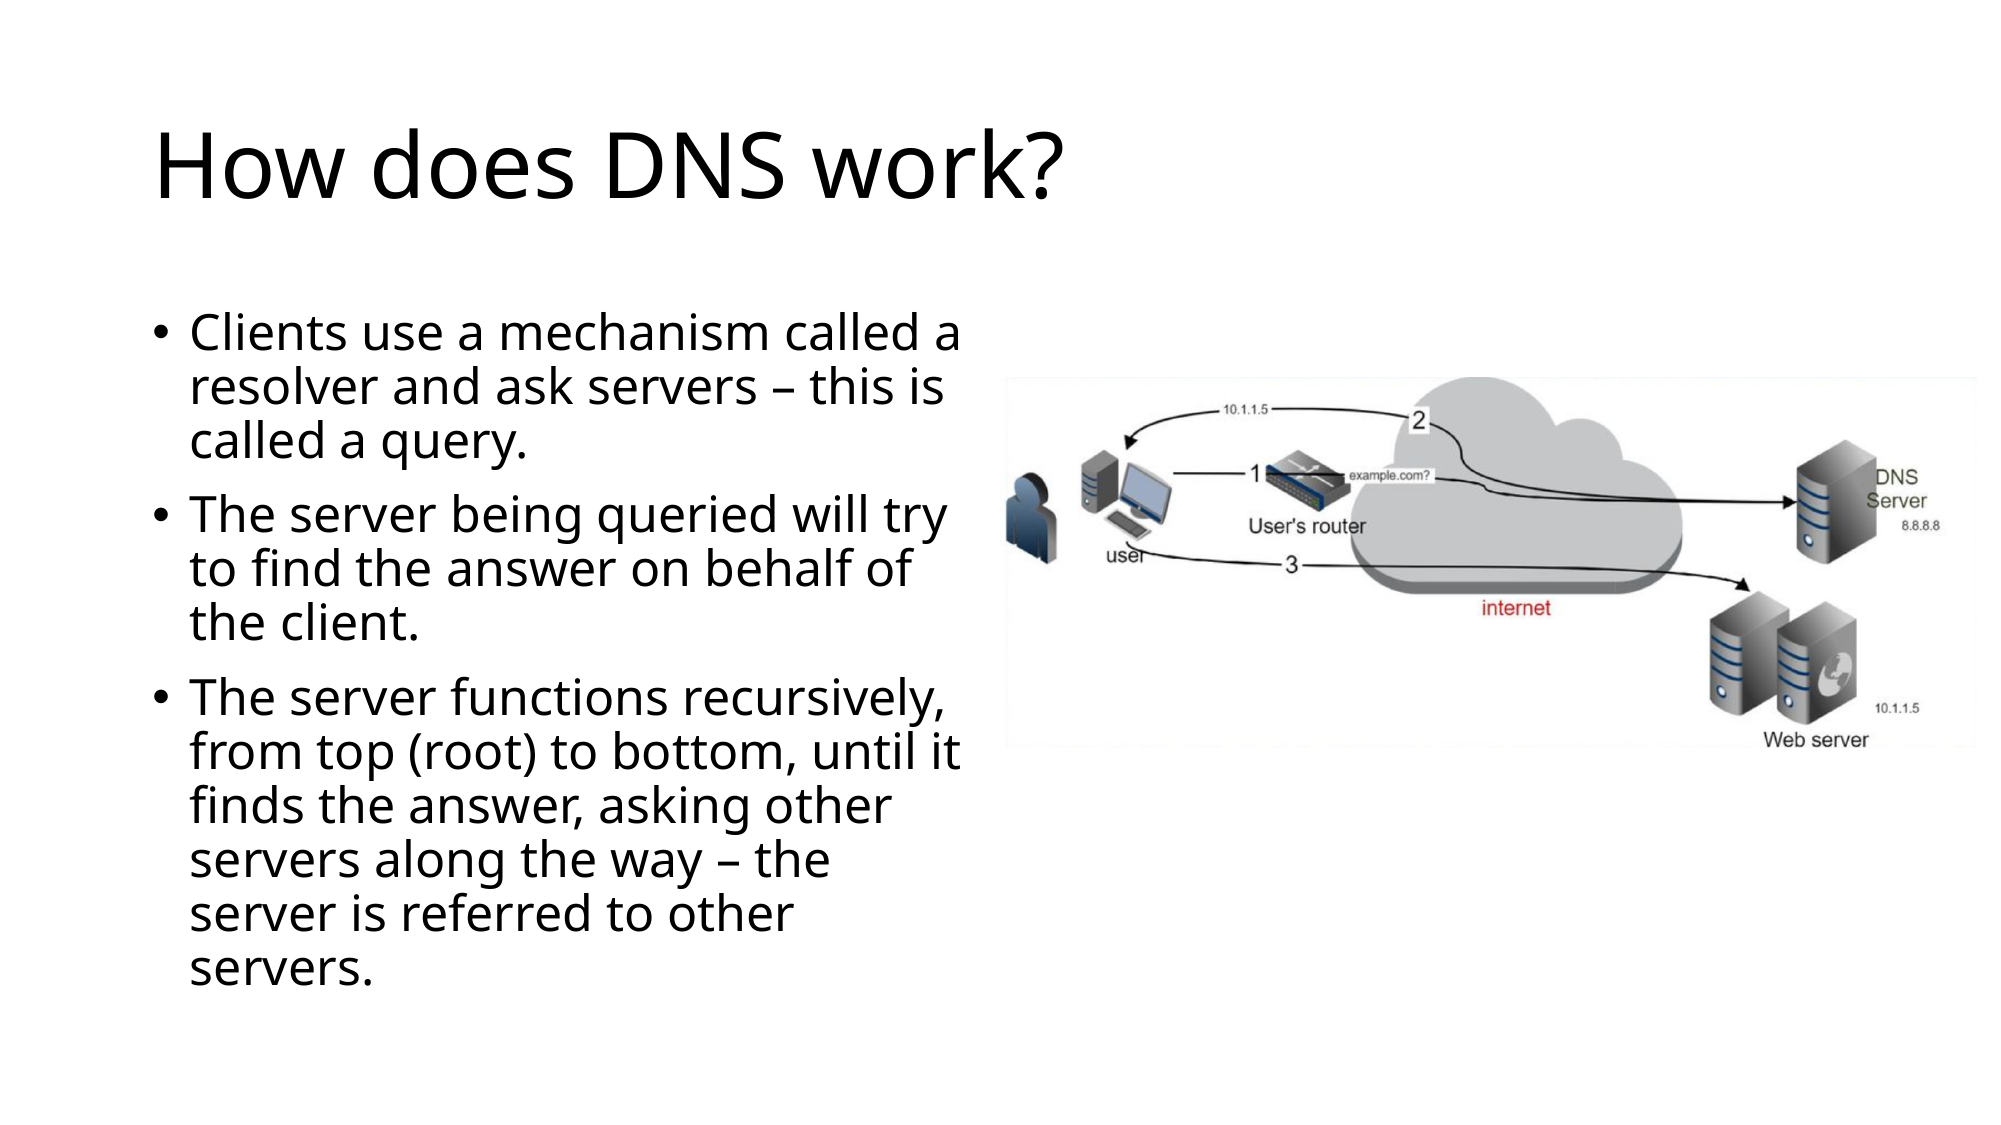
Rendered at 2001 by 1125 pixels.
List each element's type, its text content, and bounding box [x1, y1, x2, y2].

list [987, 377, 1978, 748]
list Clients use a mechanism called a resolver and ask servers – this is called a query. The server being queried will try to find the answer on behalf of the client. The server functions recursively, from top (root) to bottom, until it finds the answer, asking other servers along the way – the server is referred to other servers. [137, 299, 988, 1014]
title How does DNS work? [137, 59, 1863, 278]
